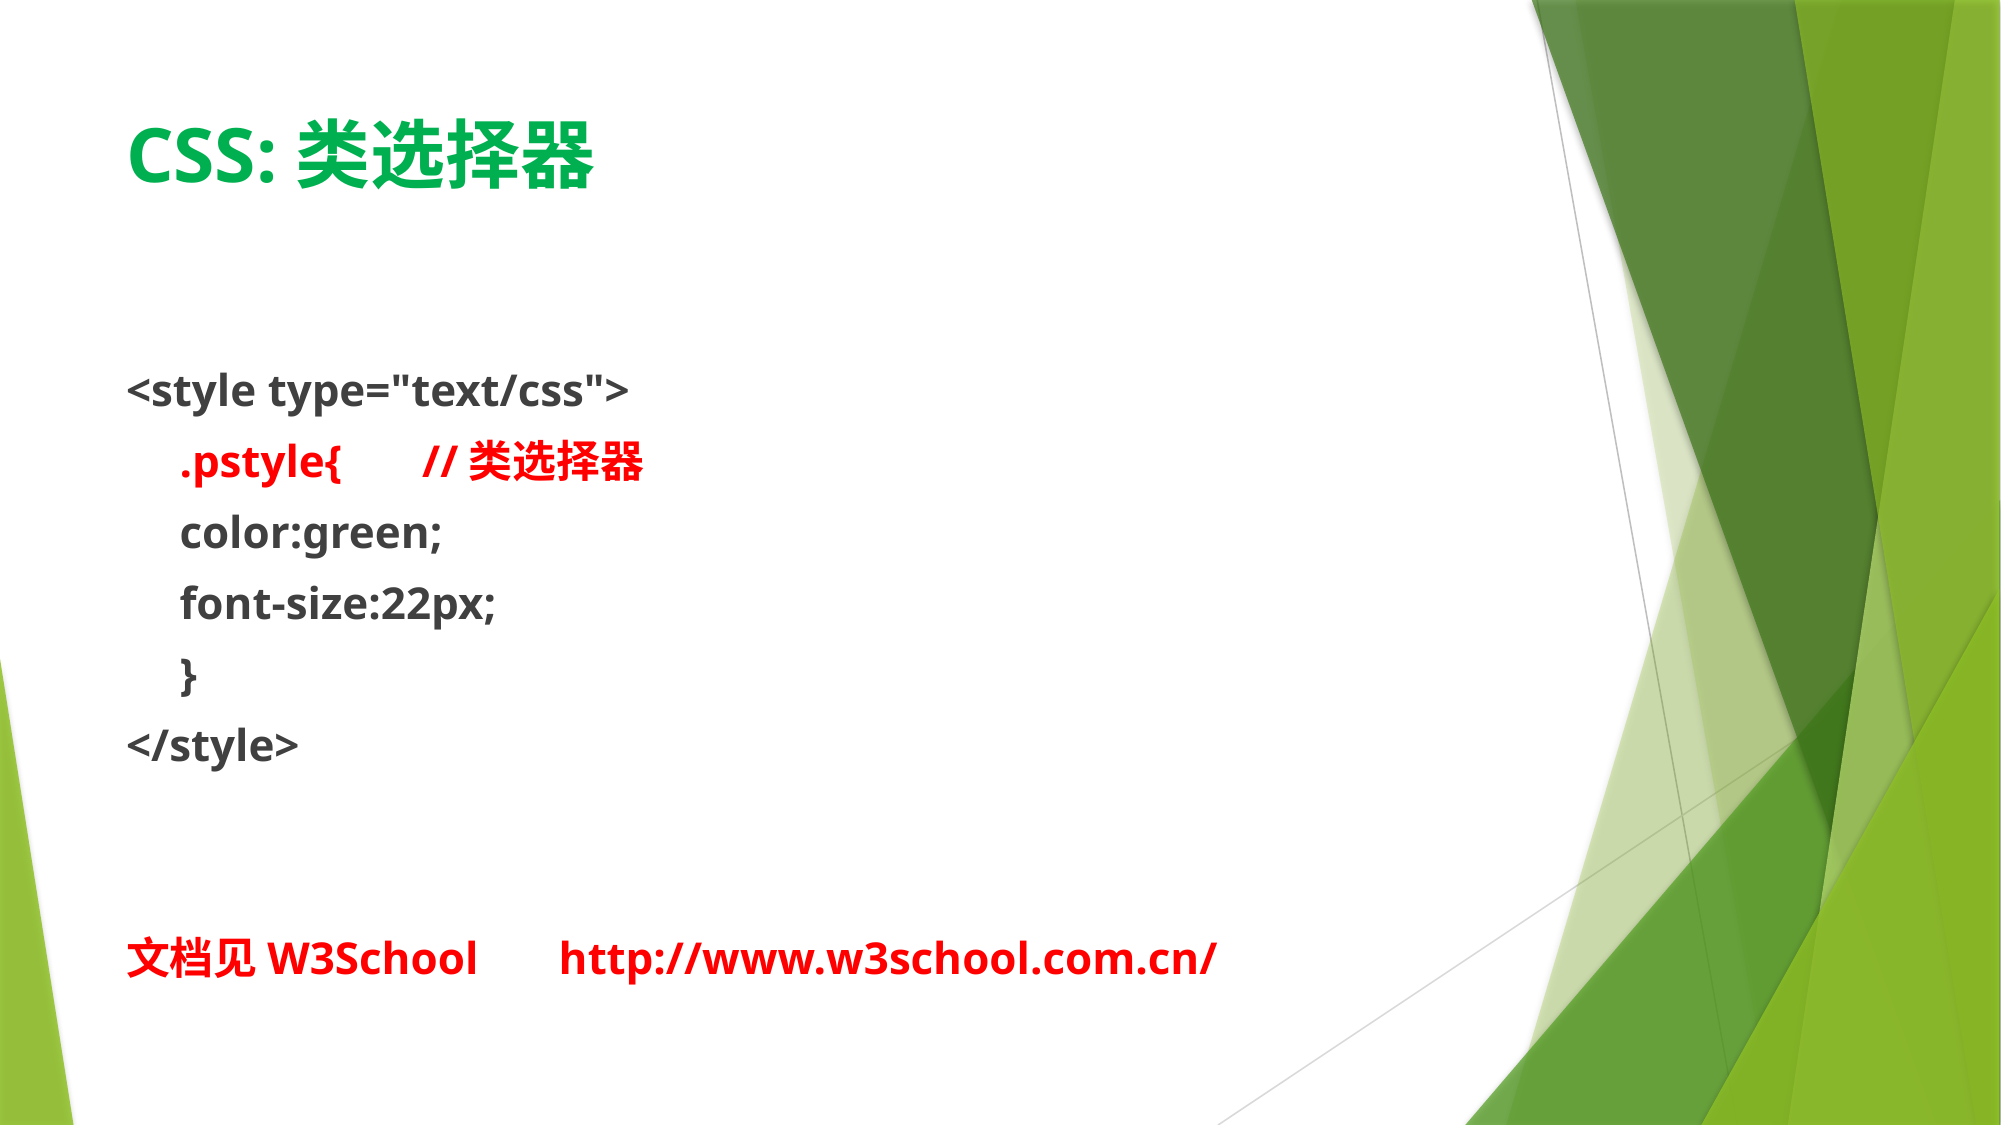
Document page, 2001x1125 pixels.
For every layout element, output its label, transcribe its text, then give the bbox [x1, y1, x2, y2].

list <style type="text/css"> .pstyle{ //类选择器 color:green; font-size:22px; } </style> 文档见W3School http://www.w3school.com.cn/ [111, 354, 1879, 992]
title CSS:类选择器 [111, 99, 1522, 317]
